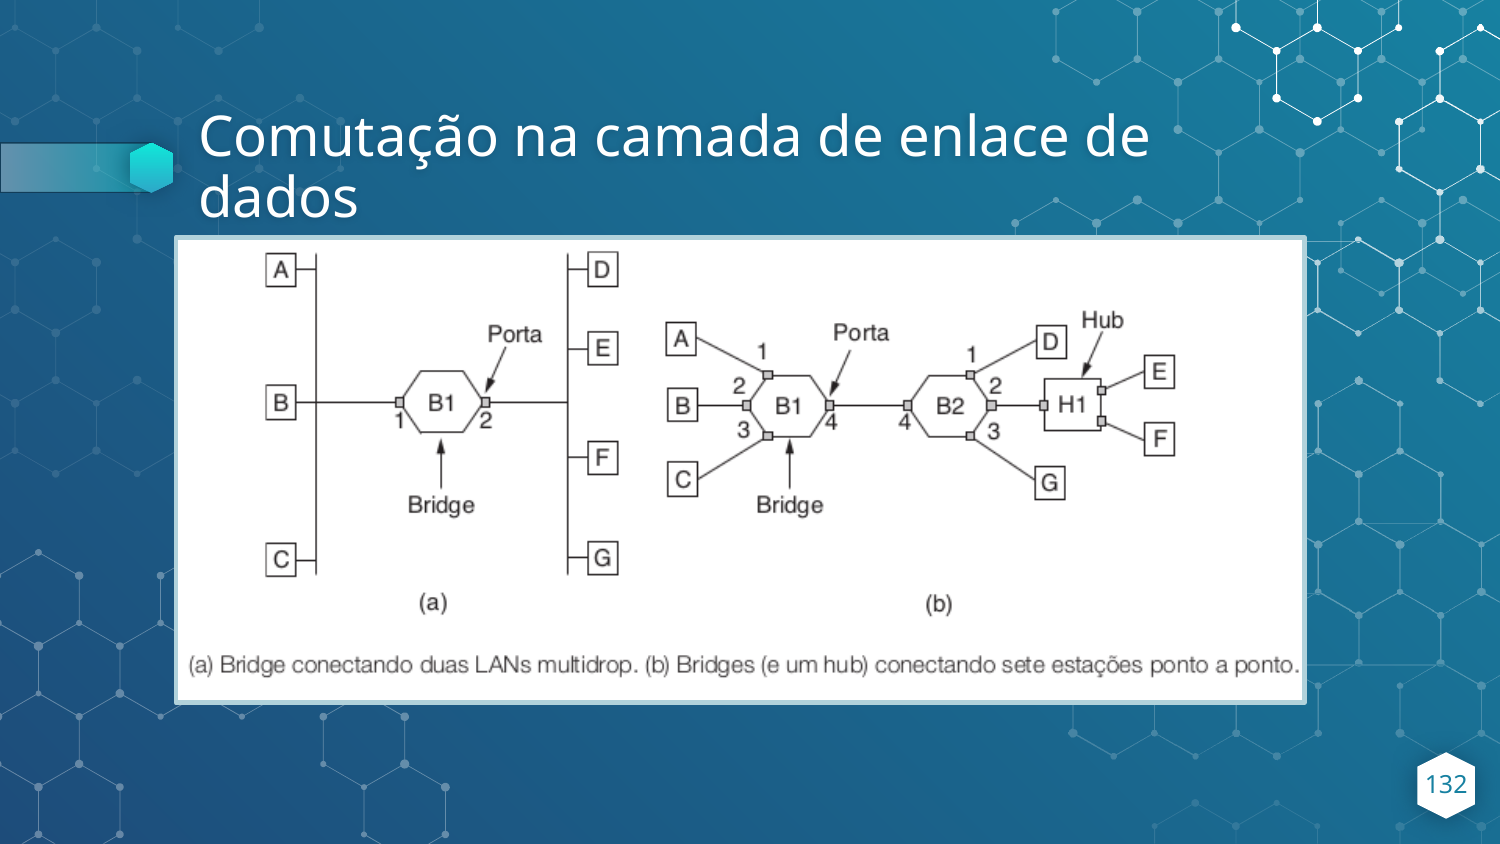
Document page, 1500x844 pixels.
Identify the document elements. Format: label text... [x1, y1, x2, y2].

title Comutação na camada de enlace de dados [198, 140, 1302, 198]
picture [178, 239, 1303, 701]
slide_number ‹#› [1417, 752, 1475, 819]
